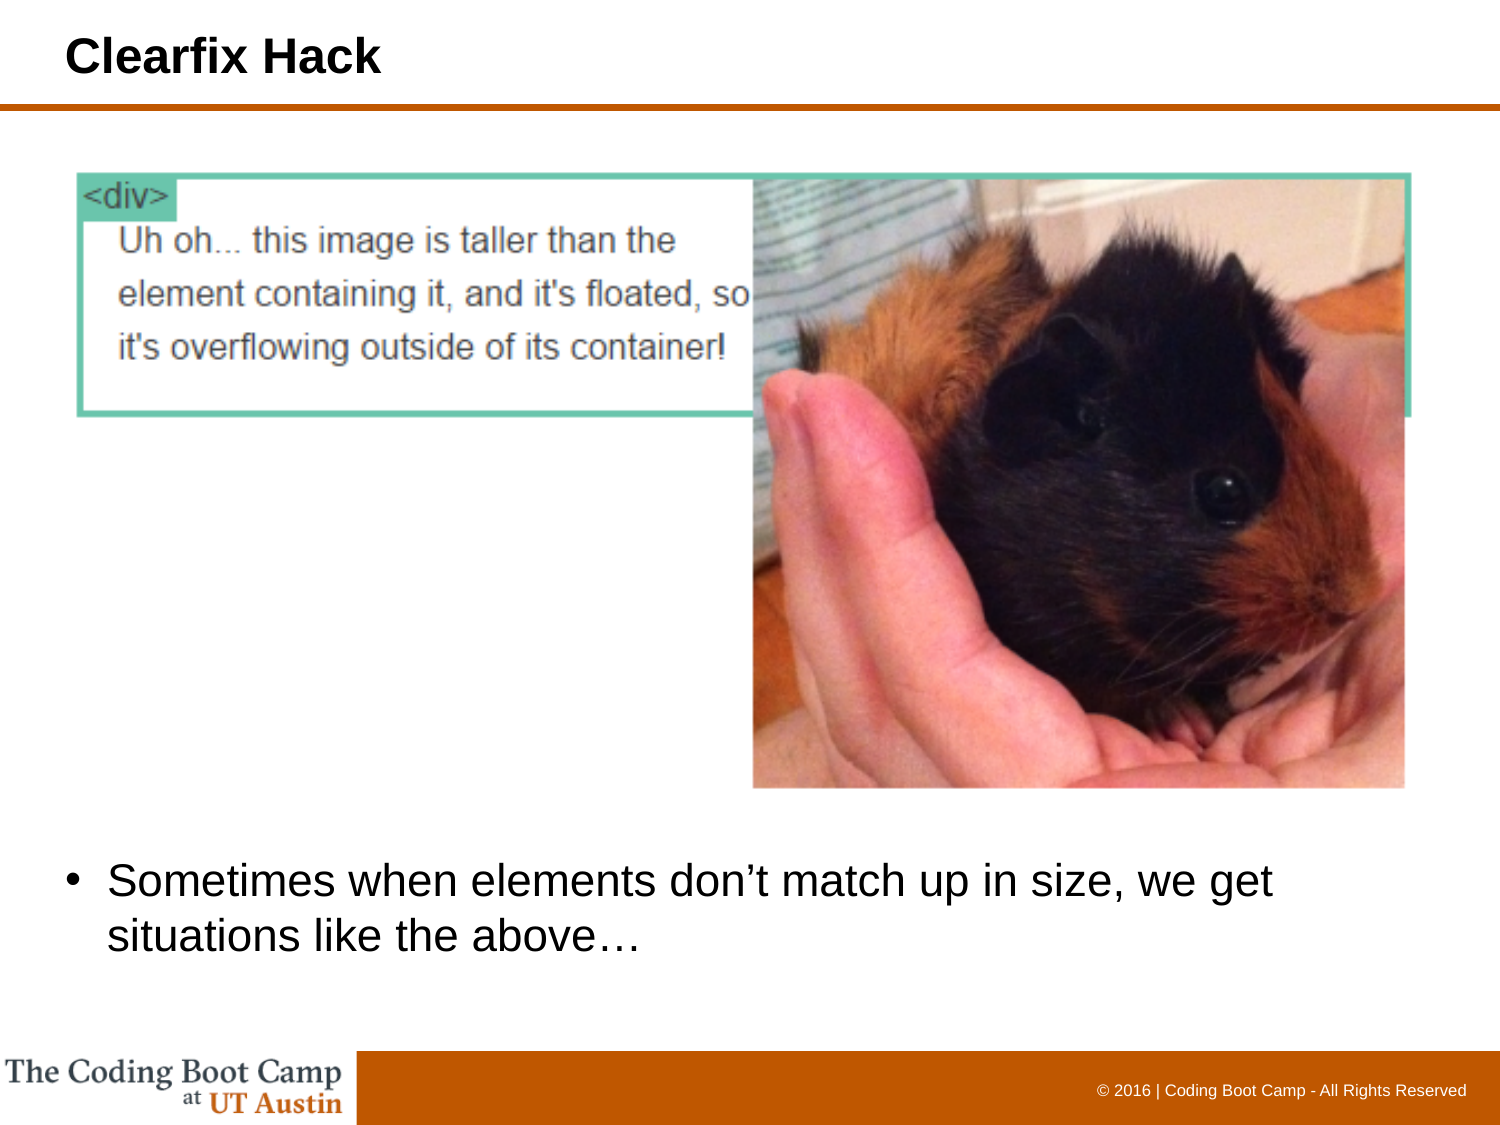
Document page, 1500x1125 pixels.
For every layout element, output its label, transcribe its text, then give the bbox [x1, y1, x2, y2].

text_box Sometimes when elements don’t match up in size, we get situations like the above… [49, 835, 1463, 1011]
picture [44, 120, 1432, 800]
picture [0, 1050, 357, 1125]
text_box Clearfix Hack [50, 16, 913, 91]
